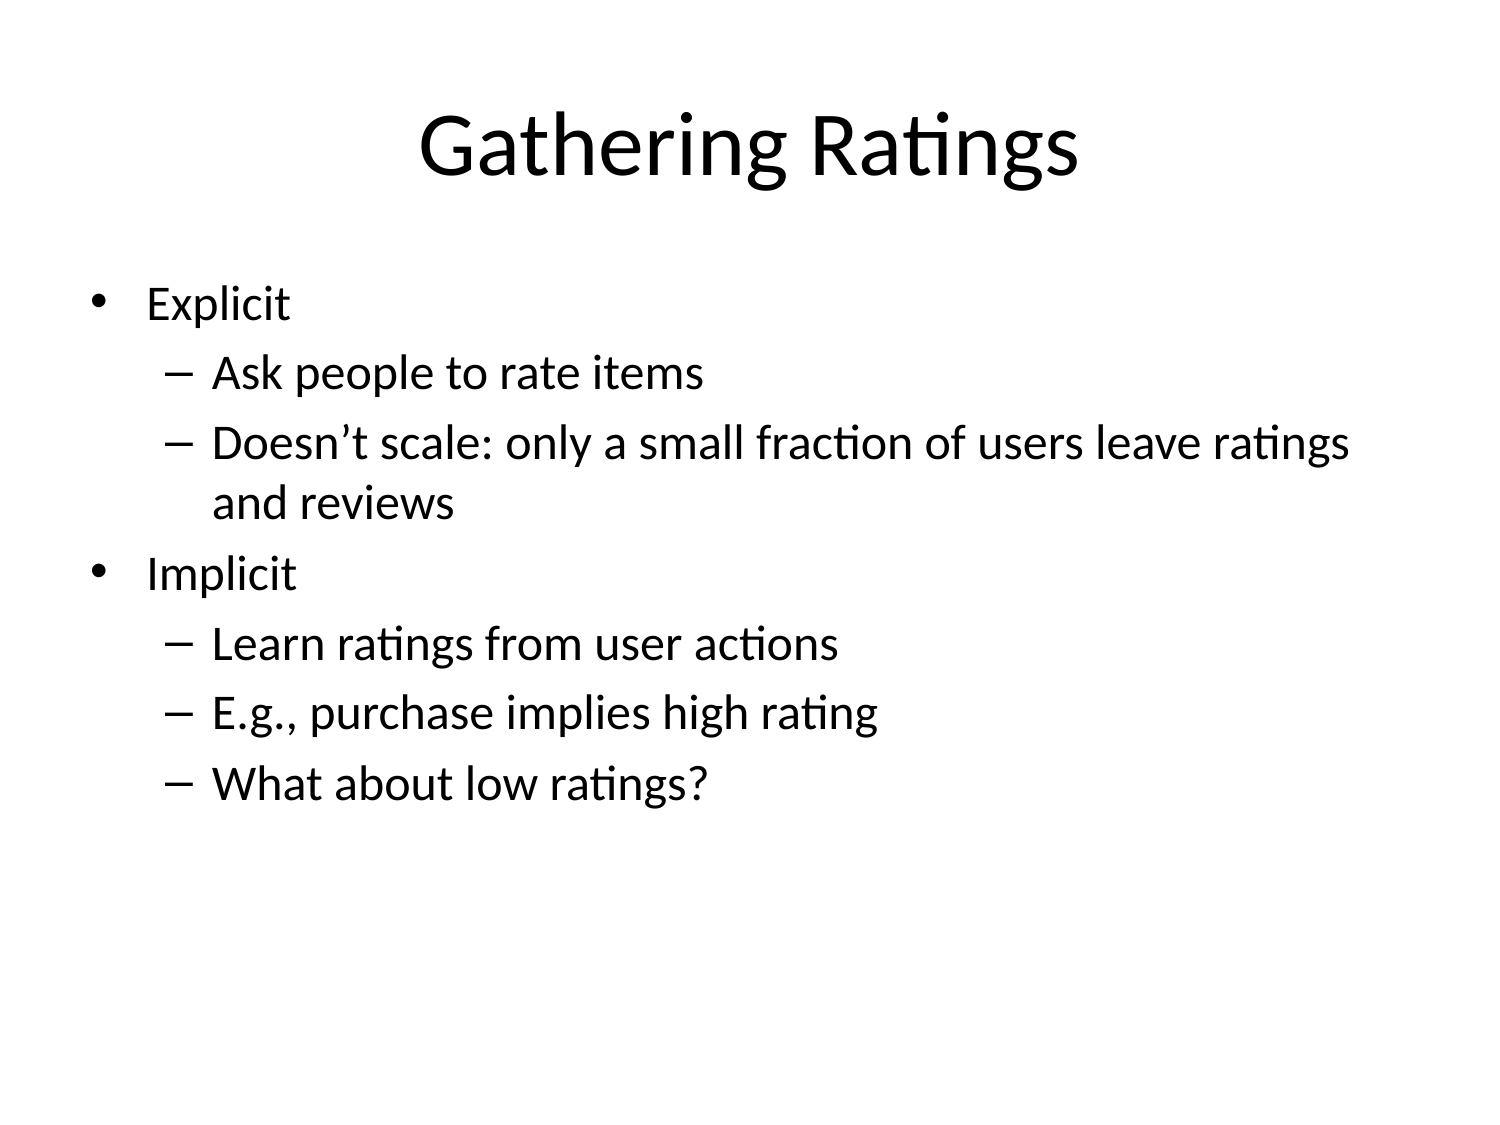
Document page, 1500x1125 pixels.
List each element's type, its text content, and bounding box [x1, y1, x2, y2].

list Explicit Ask people to rate items Doesn’t scale: only a small fraction of users leave ratings and reviews Implicit Learn ratings from user actions E.g., purchase implies high rating What about low ratings? [75, 262, 1425, 1005]
title Gathering Ratings [75, 45, 1425, 233]
